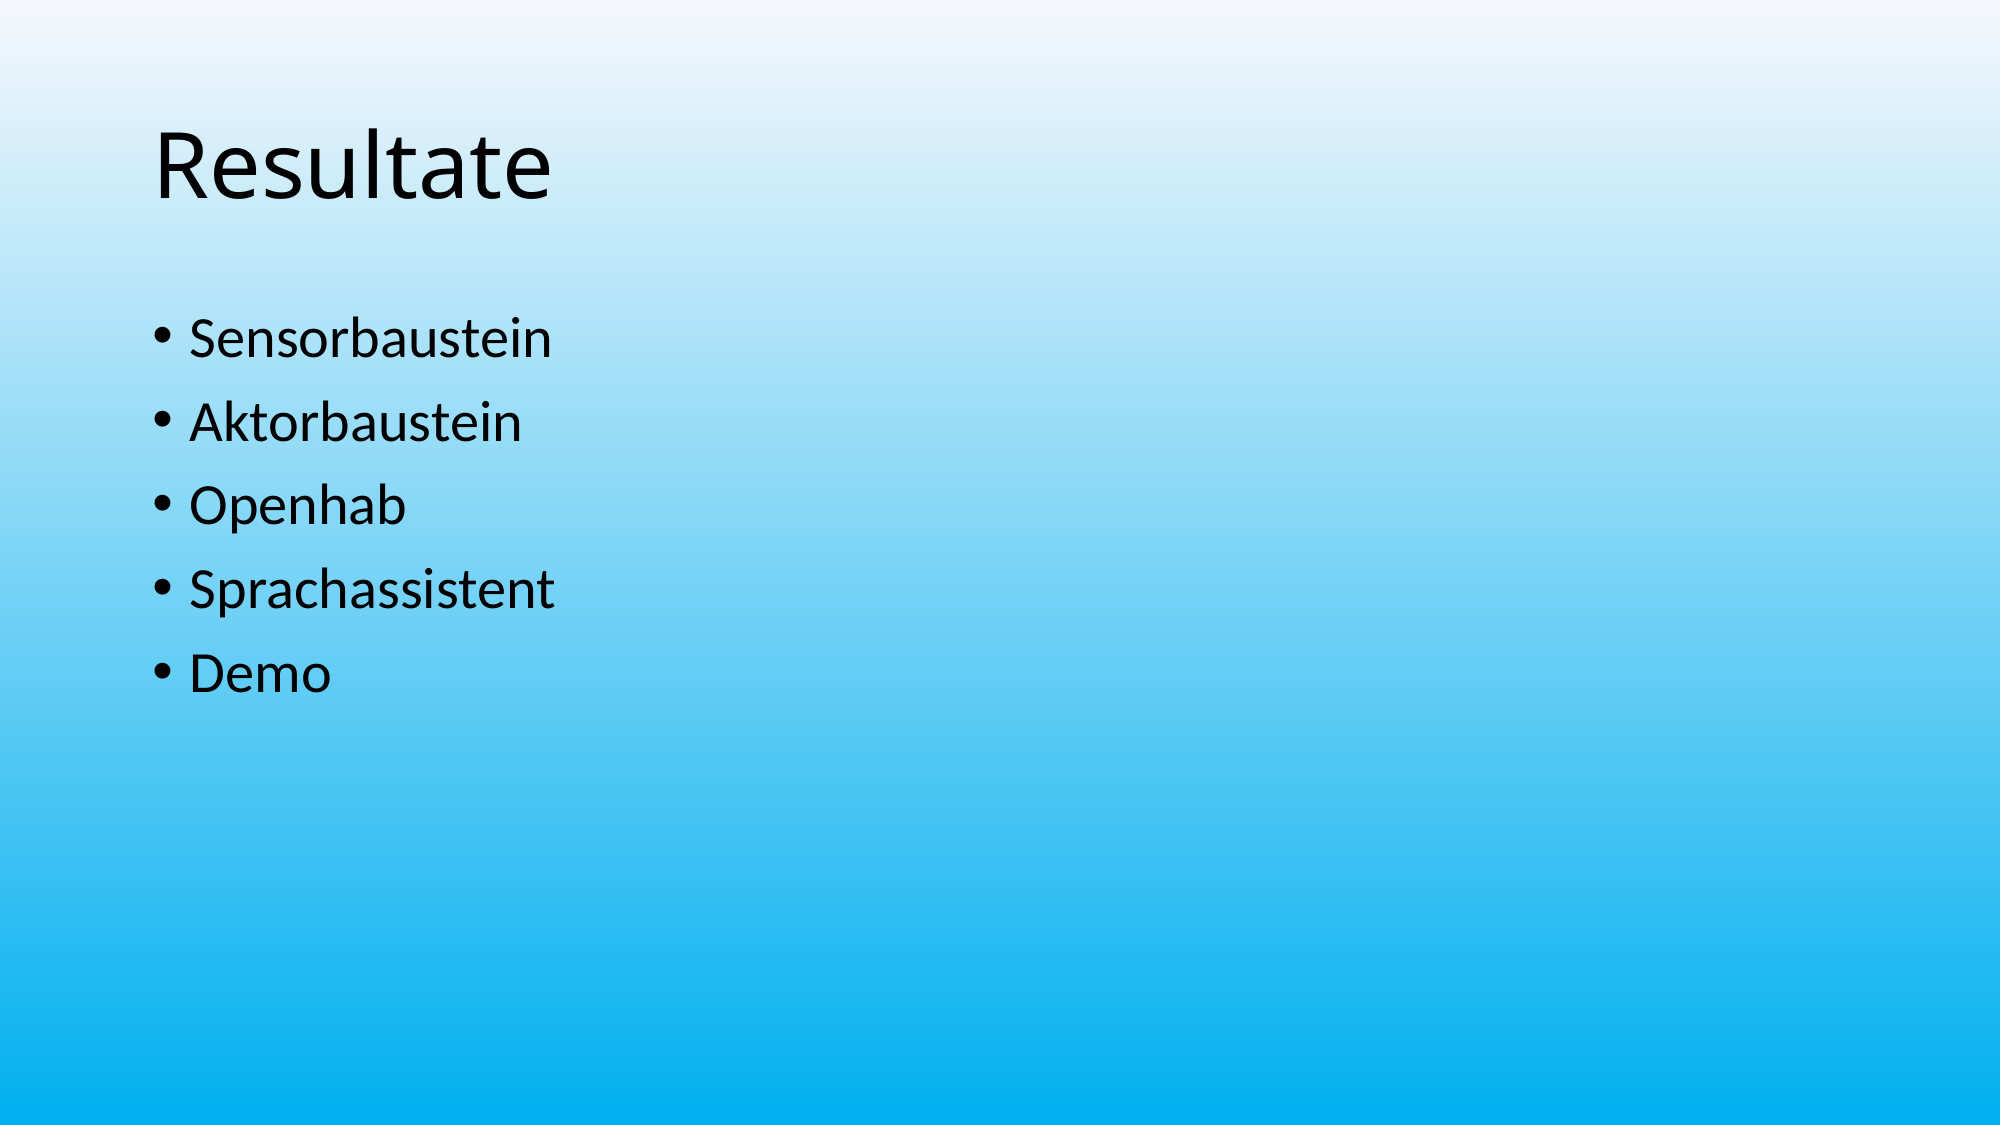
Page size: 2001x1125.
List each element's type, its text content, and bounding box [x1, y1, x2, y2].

list Sensorbaustein Aktorbaustein Openhab Sprachassistent Demo [137, 299, 1863, 1014]
title Resultate [137, 59, 1863, 278]
